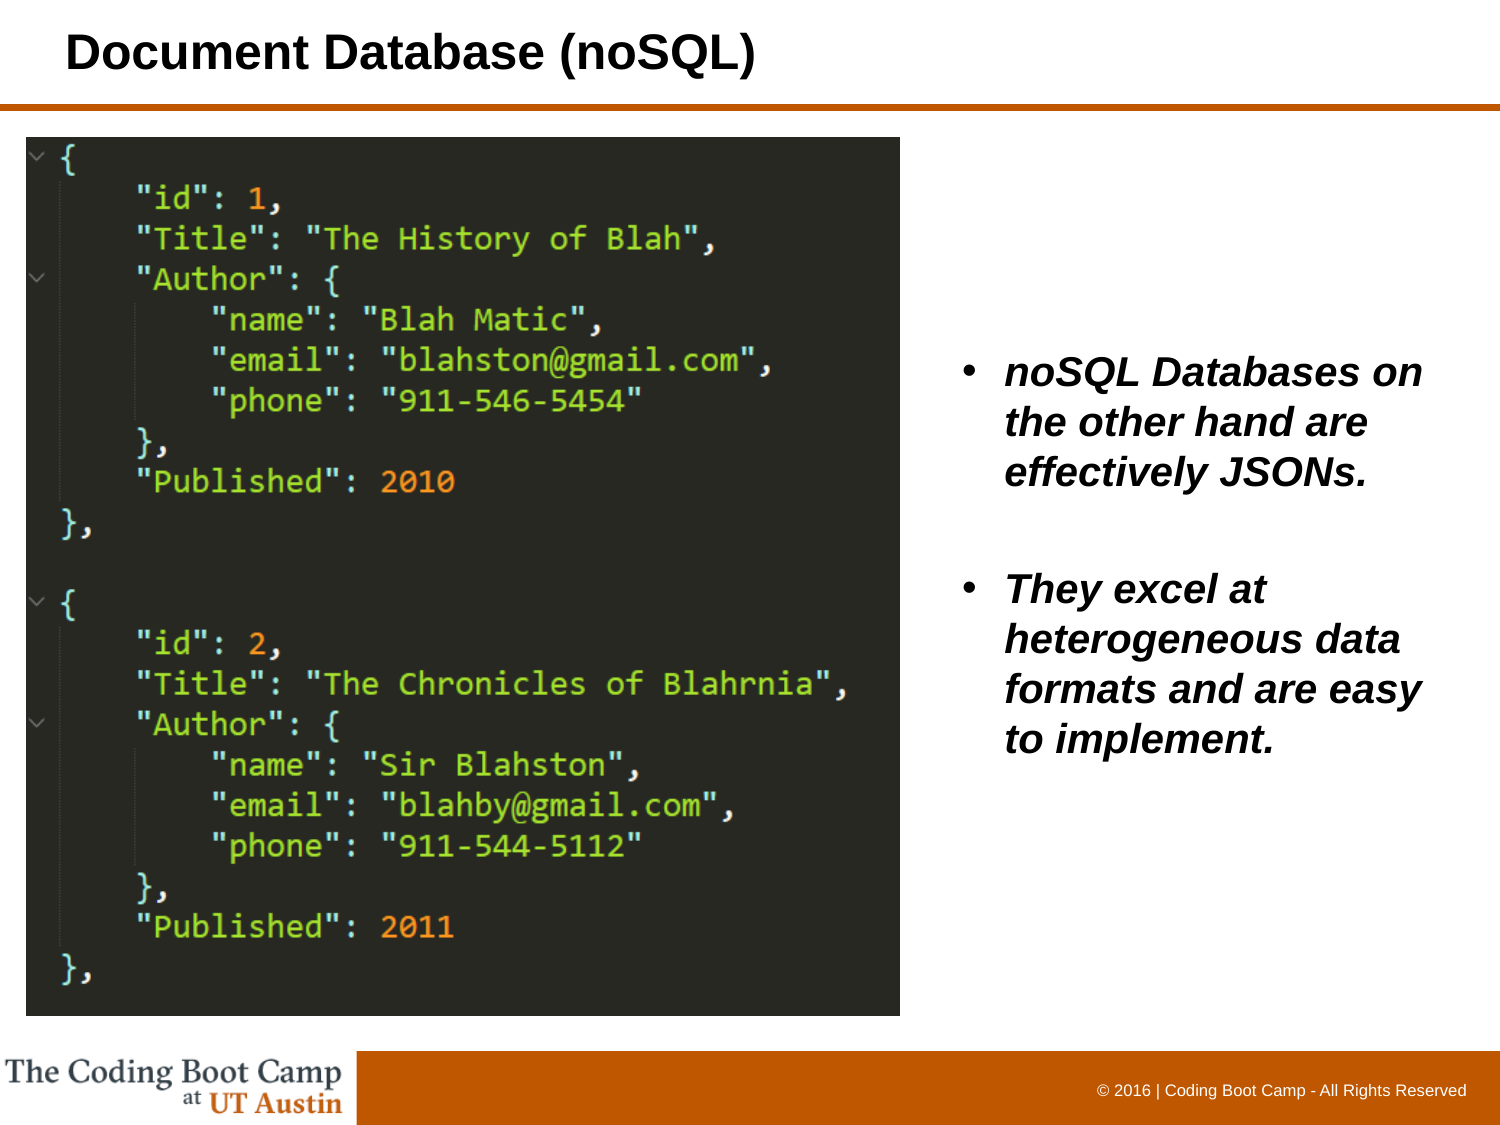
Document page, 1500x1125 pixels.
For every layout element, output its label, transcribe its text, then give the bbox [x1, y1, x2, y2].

text_box noSQL Databases on the other hand are effectively JSONs. They excel at heterogeneous data formats and are easy to implement. [947, 337, 1454, 738]
picture [26, 137, 900, 1016]
title Document Database (noSQL) [50, 0, 948, 108]
picture [0, 1050, 357, 1125]
